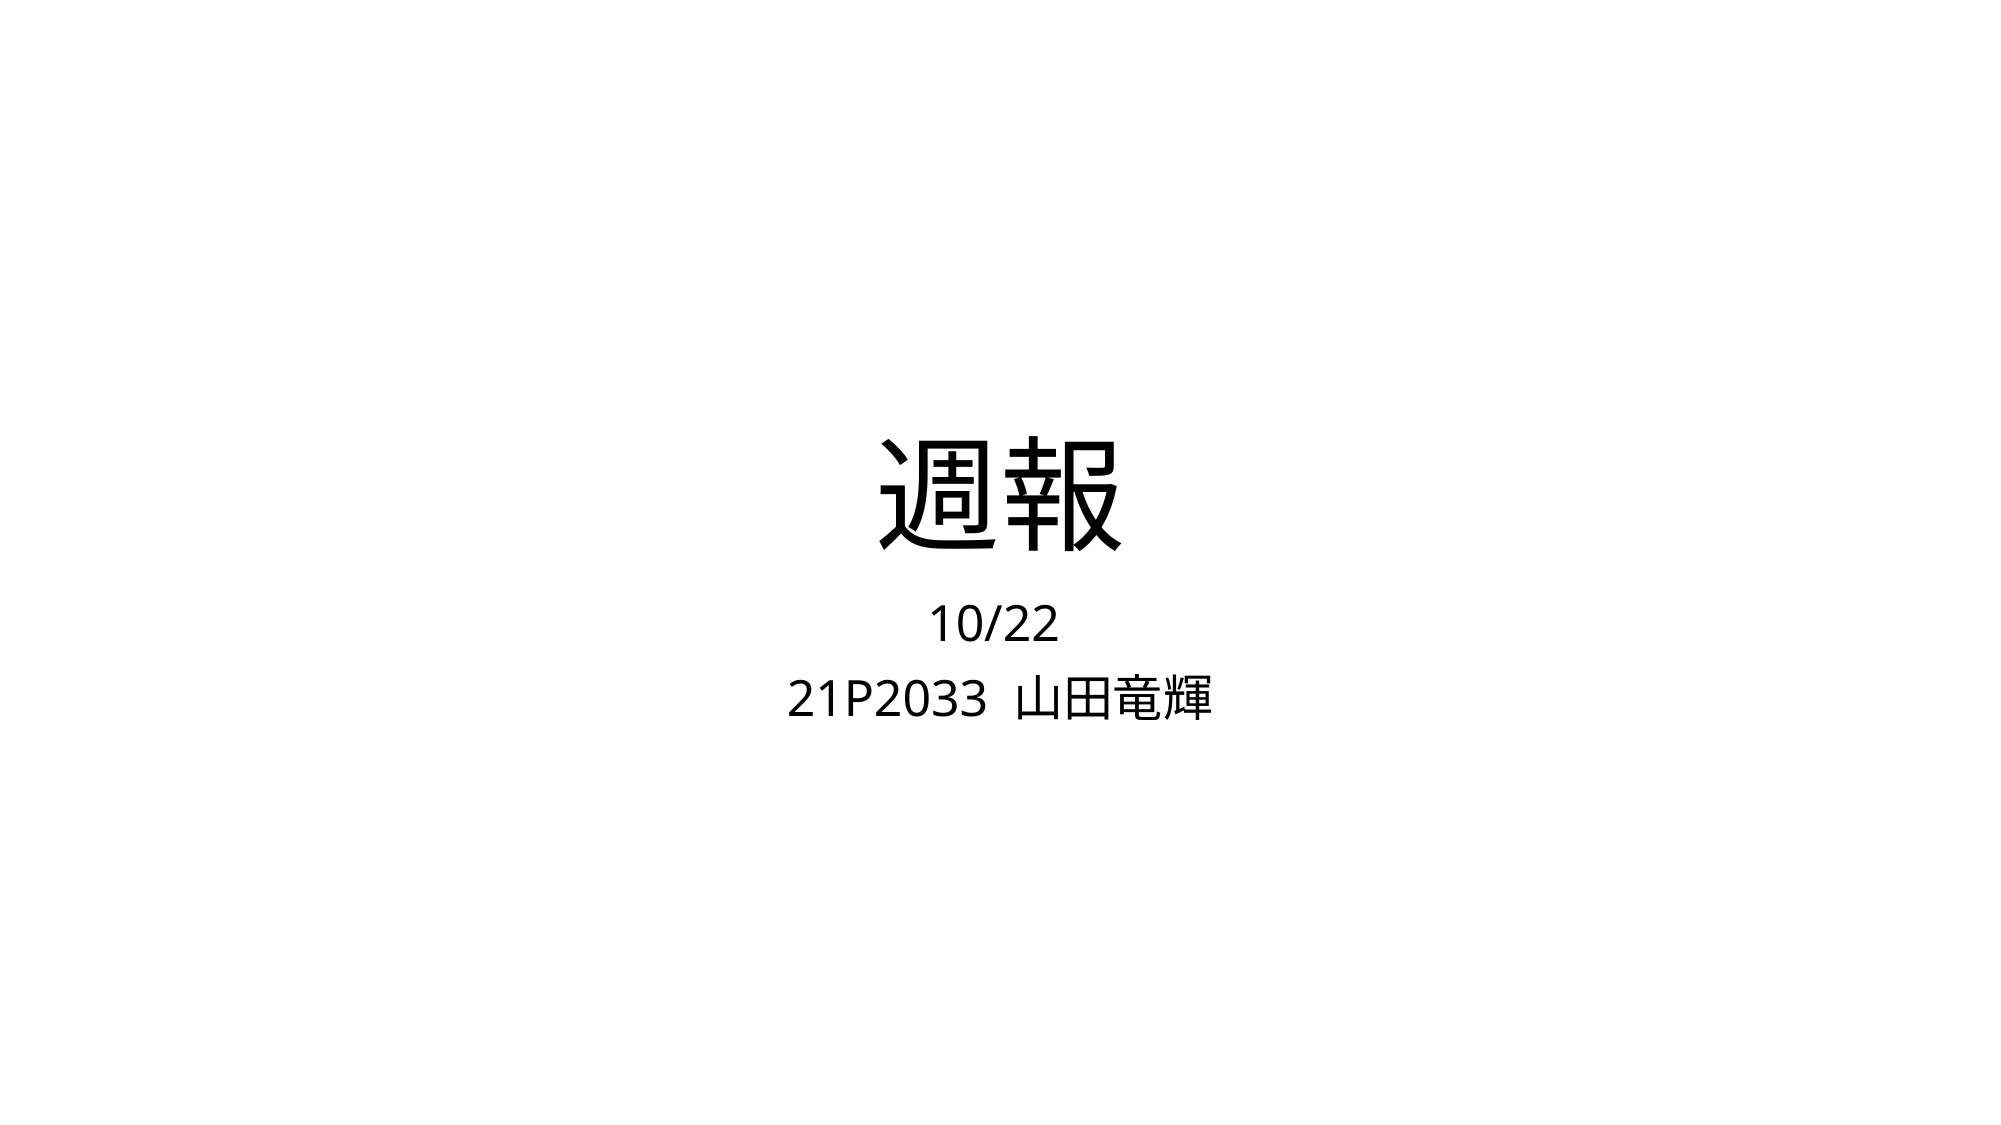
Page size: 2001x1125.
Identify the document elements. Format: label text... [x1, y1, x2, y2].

title 週報 [249, 184, 1750, 576]
subtitle 10/22 21P2033 山田竜輝 [249, 590, 1750, 863]
